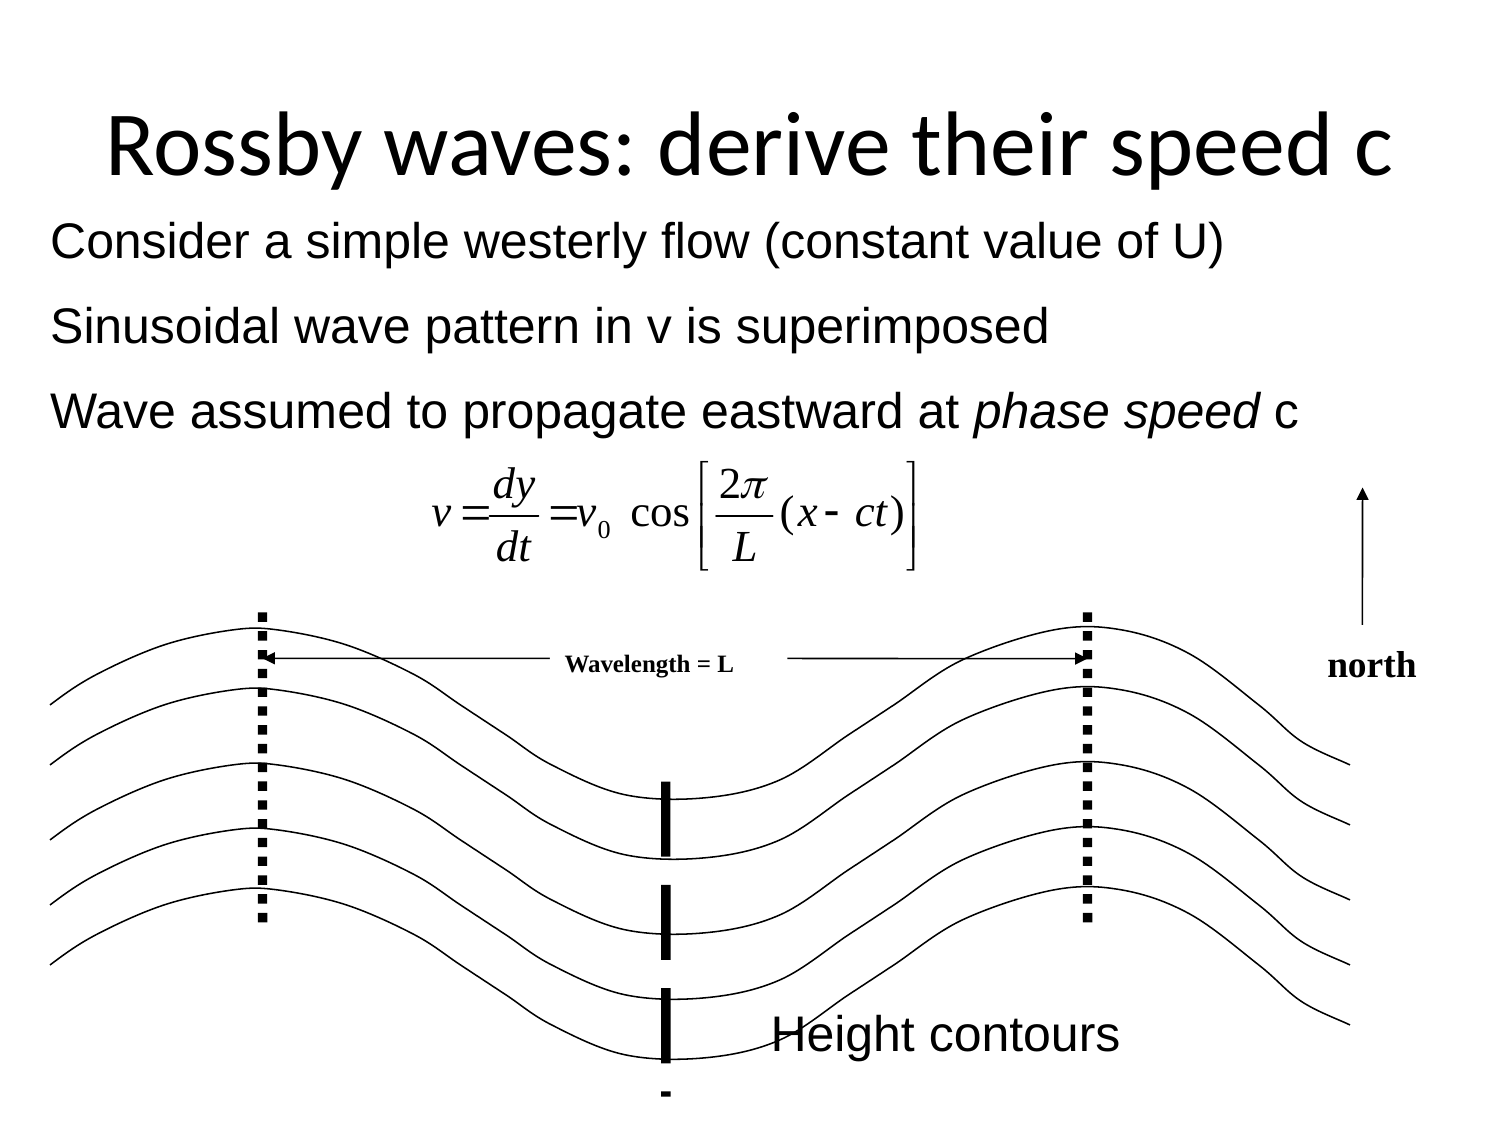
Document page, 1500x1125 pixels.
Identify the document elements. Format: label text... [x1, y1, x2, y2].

text_box north [1354, 632, 1450, 700]
text_box Rossby waves: derive their speed c [74, 45, 1425, 233]
text_box [1356, 487, 1369, 625]
text_box Consider a simple westerly flow (constant value of U) Sinusoidal wave pattern in v is superimposed Wave assumed to propagate eastward at phase speed c [35, 115, 1473, 446]
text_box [49, 624, 1351, 1097]
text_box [425, 452, 931, 580]
